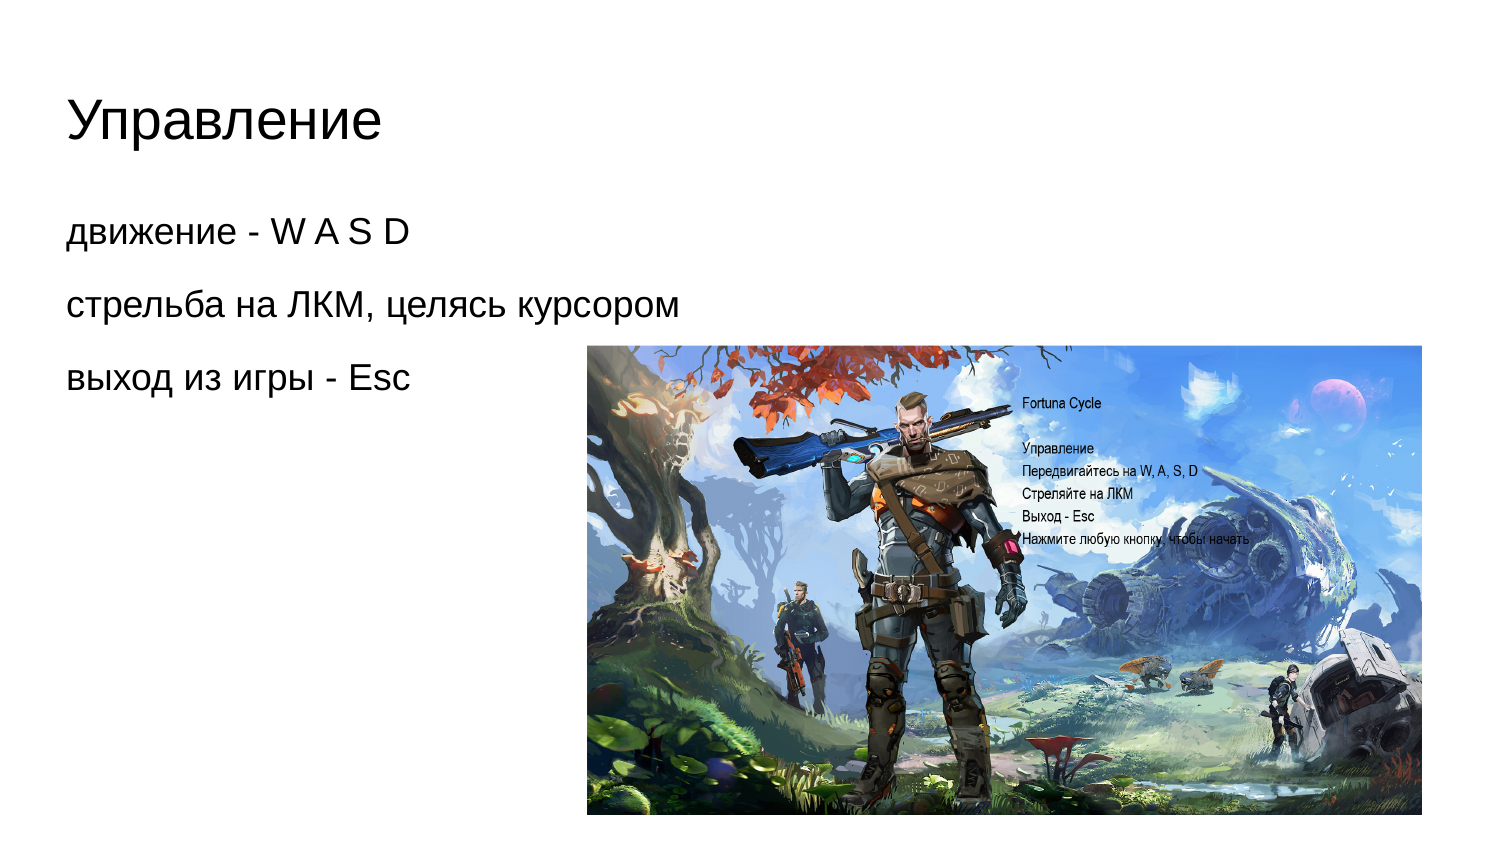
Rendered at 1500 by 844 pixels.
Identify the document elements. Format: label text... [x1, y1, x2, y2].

title Управление [51, 72, 1449, 167]
list движение - W A S D стрельба на ЛКМ, целясь курсором выход из игры - Esc [51, 189, 1449, 750]
picture [586, 345, 1422, 815]
